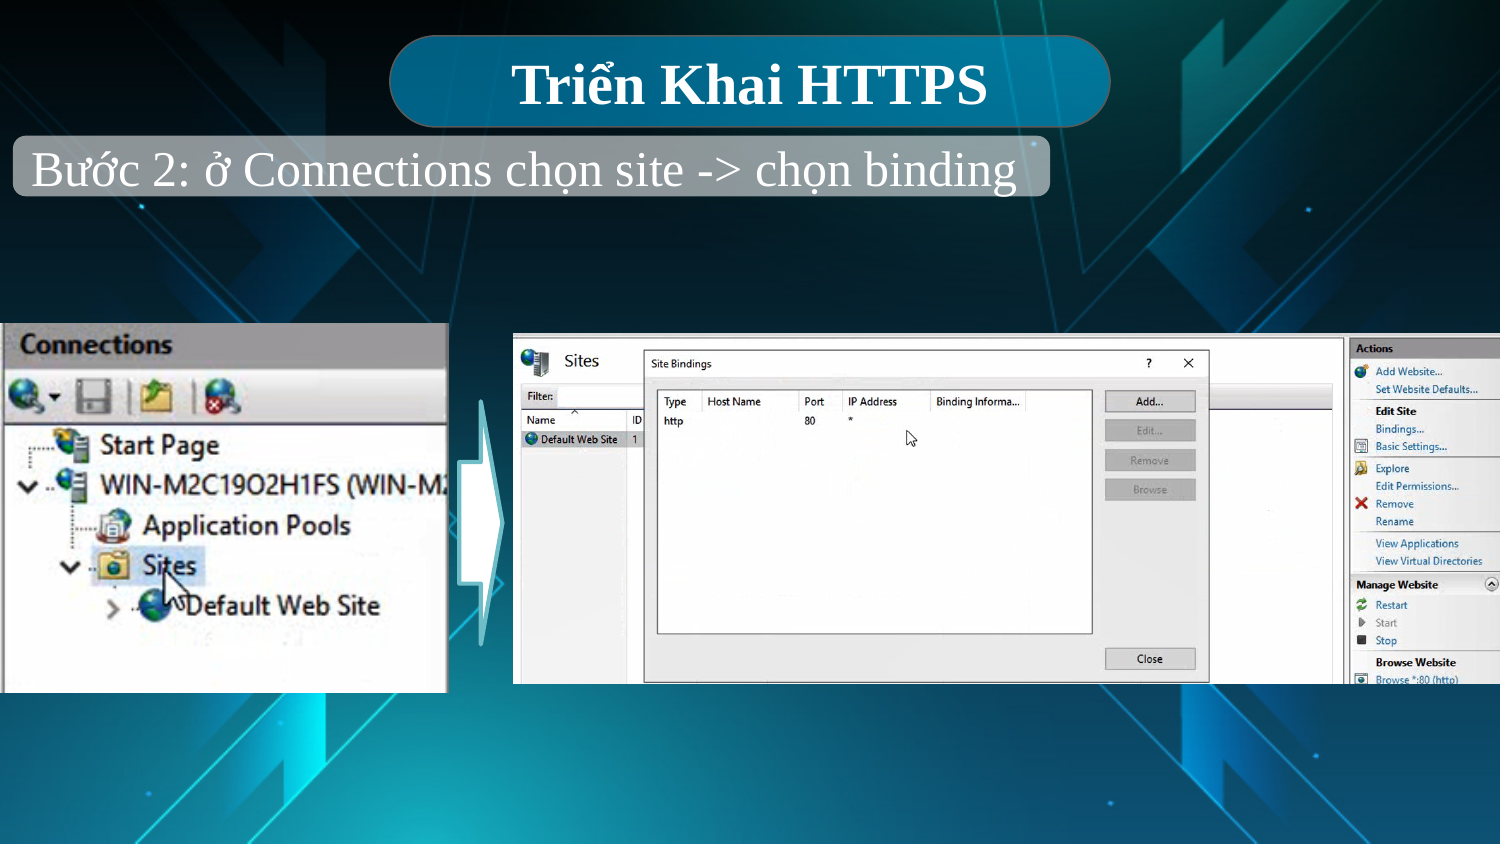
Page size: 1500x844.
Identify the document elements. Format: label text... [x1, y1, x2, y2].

text_box Triển Khai HTTPS [389, 35, 1111, 127]
text_box [457, 399, 505, 647]
text_box Bước 2: ở Connections chọn site -> chọn binding [10, 133, 1053, 199]
picture [0, 0, 1500, 844]
